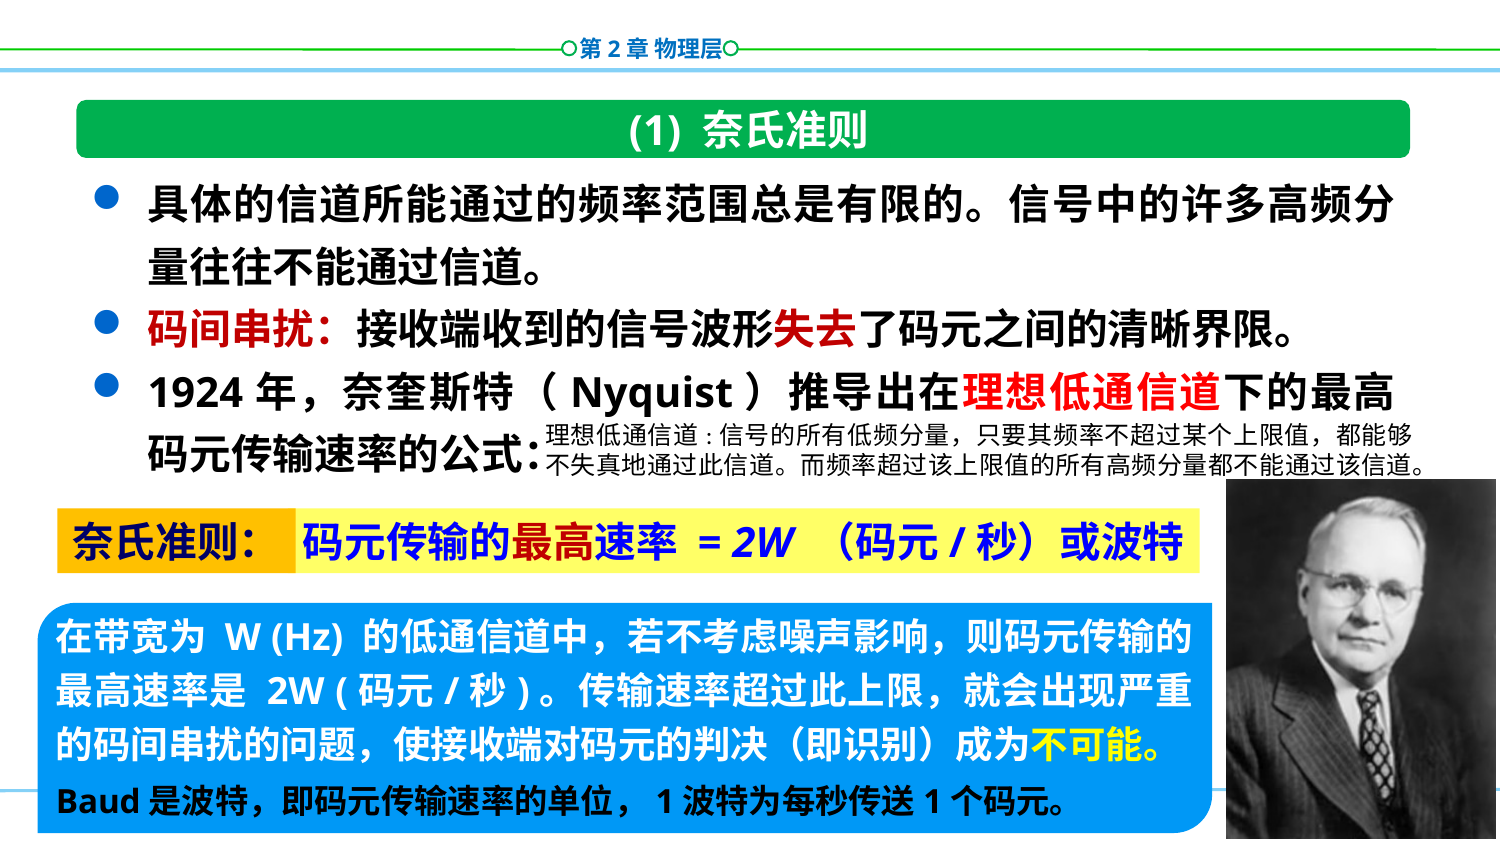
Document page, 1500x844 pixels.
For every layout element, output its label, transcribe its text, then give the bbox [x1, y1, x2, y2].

text_box 码元传输的最高速率 = 2W （码元/秒）或波特 [296, 508, 1200, 574]
text_box 奈氏准则： [57, 508, 296, 574]
text_box 在带宽为 W (Hz) 的低通信道中，若不考虑噪声影响，则码元传输的最高速率是 2W (码元/秒)。传输速率超过此上限，就会出现严重的码间串扰的问题，使接收端对码元的判决（即识别）成为不可能。 Baud是波特，即码元传输速率的单位，1波特为每秒传送1个码元。 [41, 596, 1208, 828]
text_box [35, 620, 1197, 836]
text_box 理想低通信道:信号的所有低频分量，只要其频率不超过某个上限值，都能够不失真地通过此信道。而频率超过该上限值的所有高频分量都不能通过该信道。 [530, 412, 1429, 487]
list 具体的信道所能通过的频率范围总是有限的。信号中的许多高频分量往往不能通过信道。 码间串扰：接收端收到的信号波形失去了码元之间的清晰界限。 1924年，奈奎斯特（Nyquist）推导出在理想低通信道下的最高码元传输速率的公式： [76, 158, 1410, 712]
text_box [1208, 600, 1215, 817]
picture [1226, 479, 1497, 839]
list (1) 奈氏准则 [204, 99, 1293, 158]
